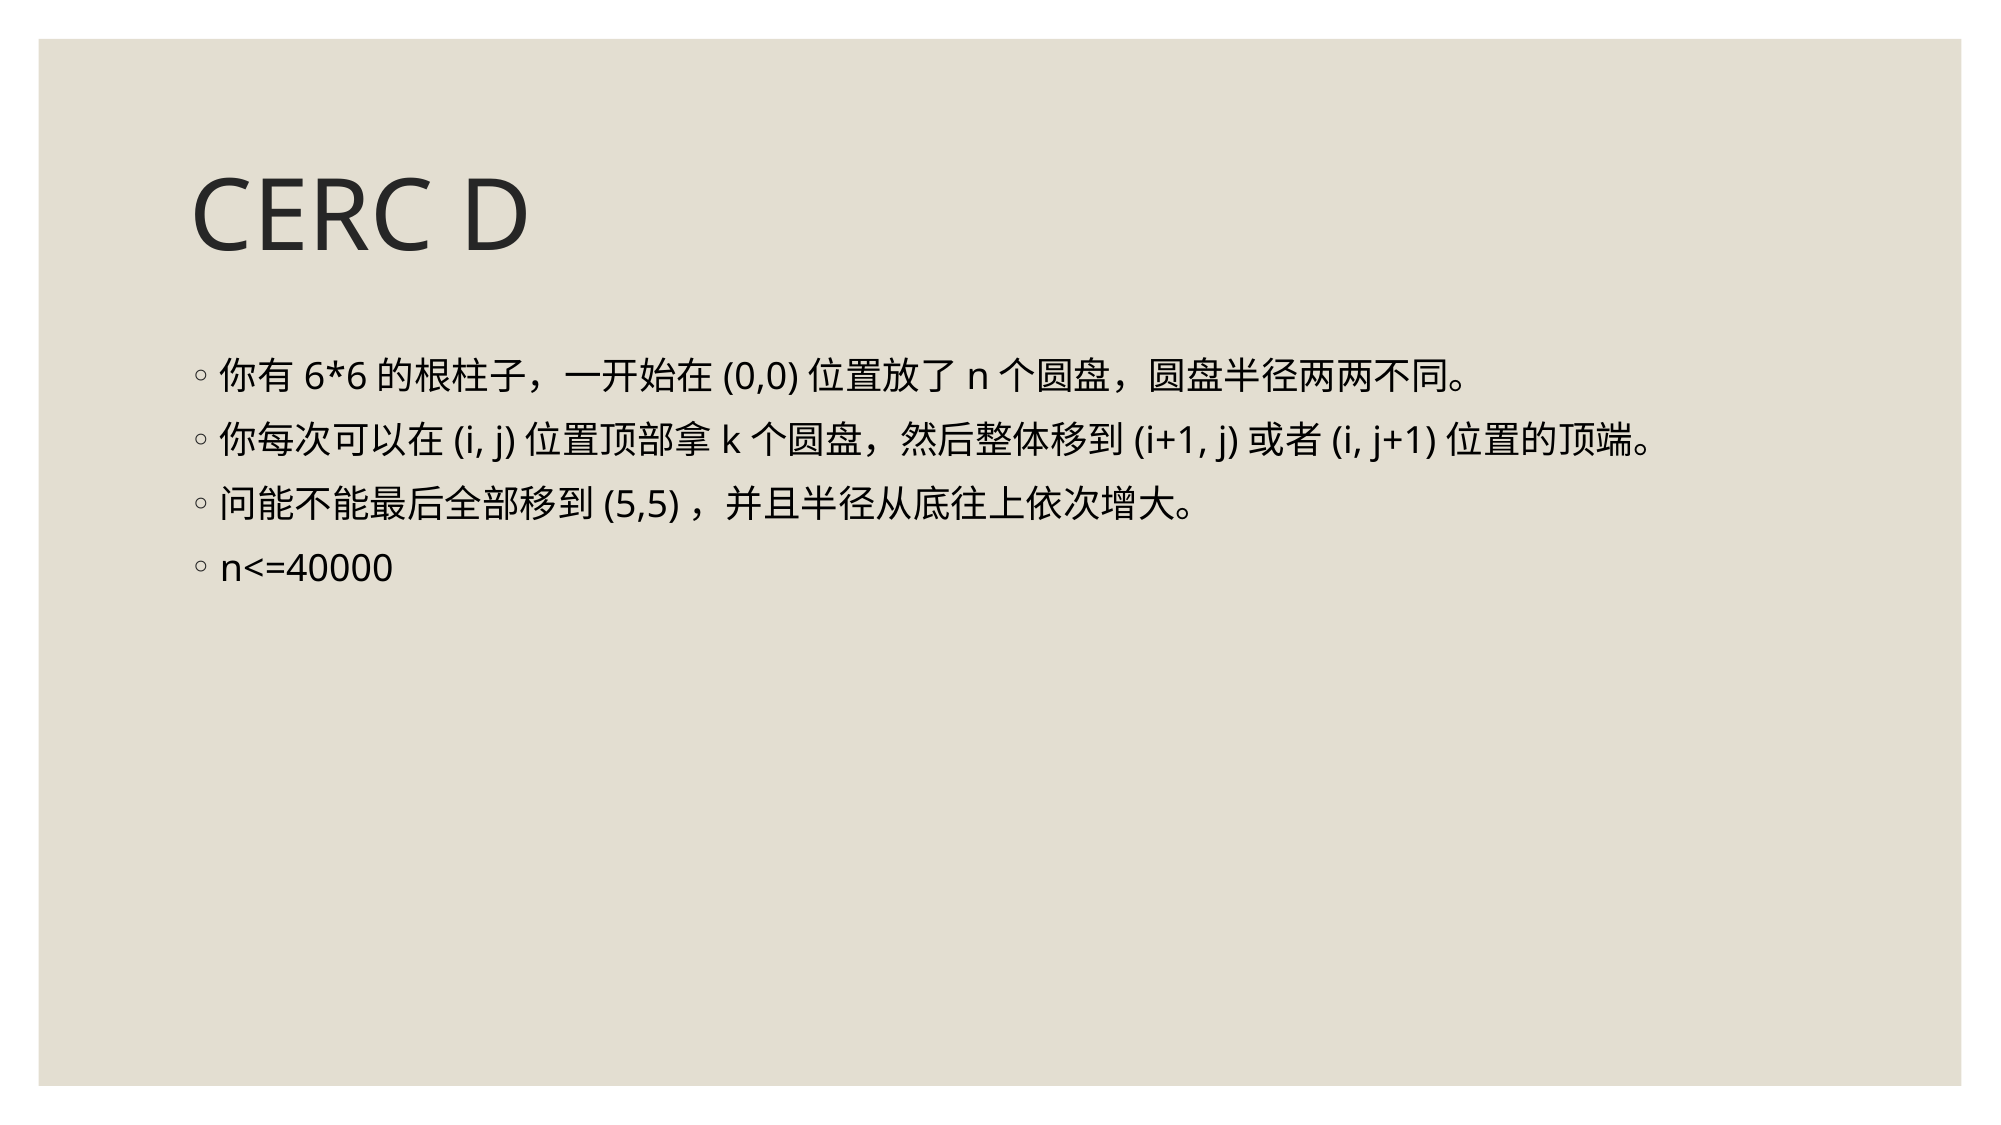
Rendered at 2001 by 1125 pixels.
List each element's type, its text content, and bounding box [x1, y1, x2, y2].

list 你有6*6的根柱子，一开始在(0,0)位置放了n个圆盘，圆盘半径两两不同。 你每次可以在(i, j)位置顶部拿k个圆盘，然后整体移到(i+1, j)或者(i, j+1)位置的顶端。 问能不能最后全部移到(5,5)，并且半径从底往上依次增大。 n<=40000 [174, 345, 1825, 990]
title CERC D [174, 105, 1825, 331]
